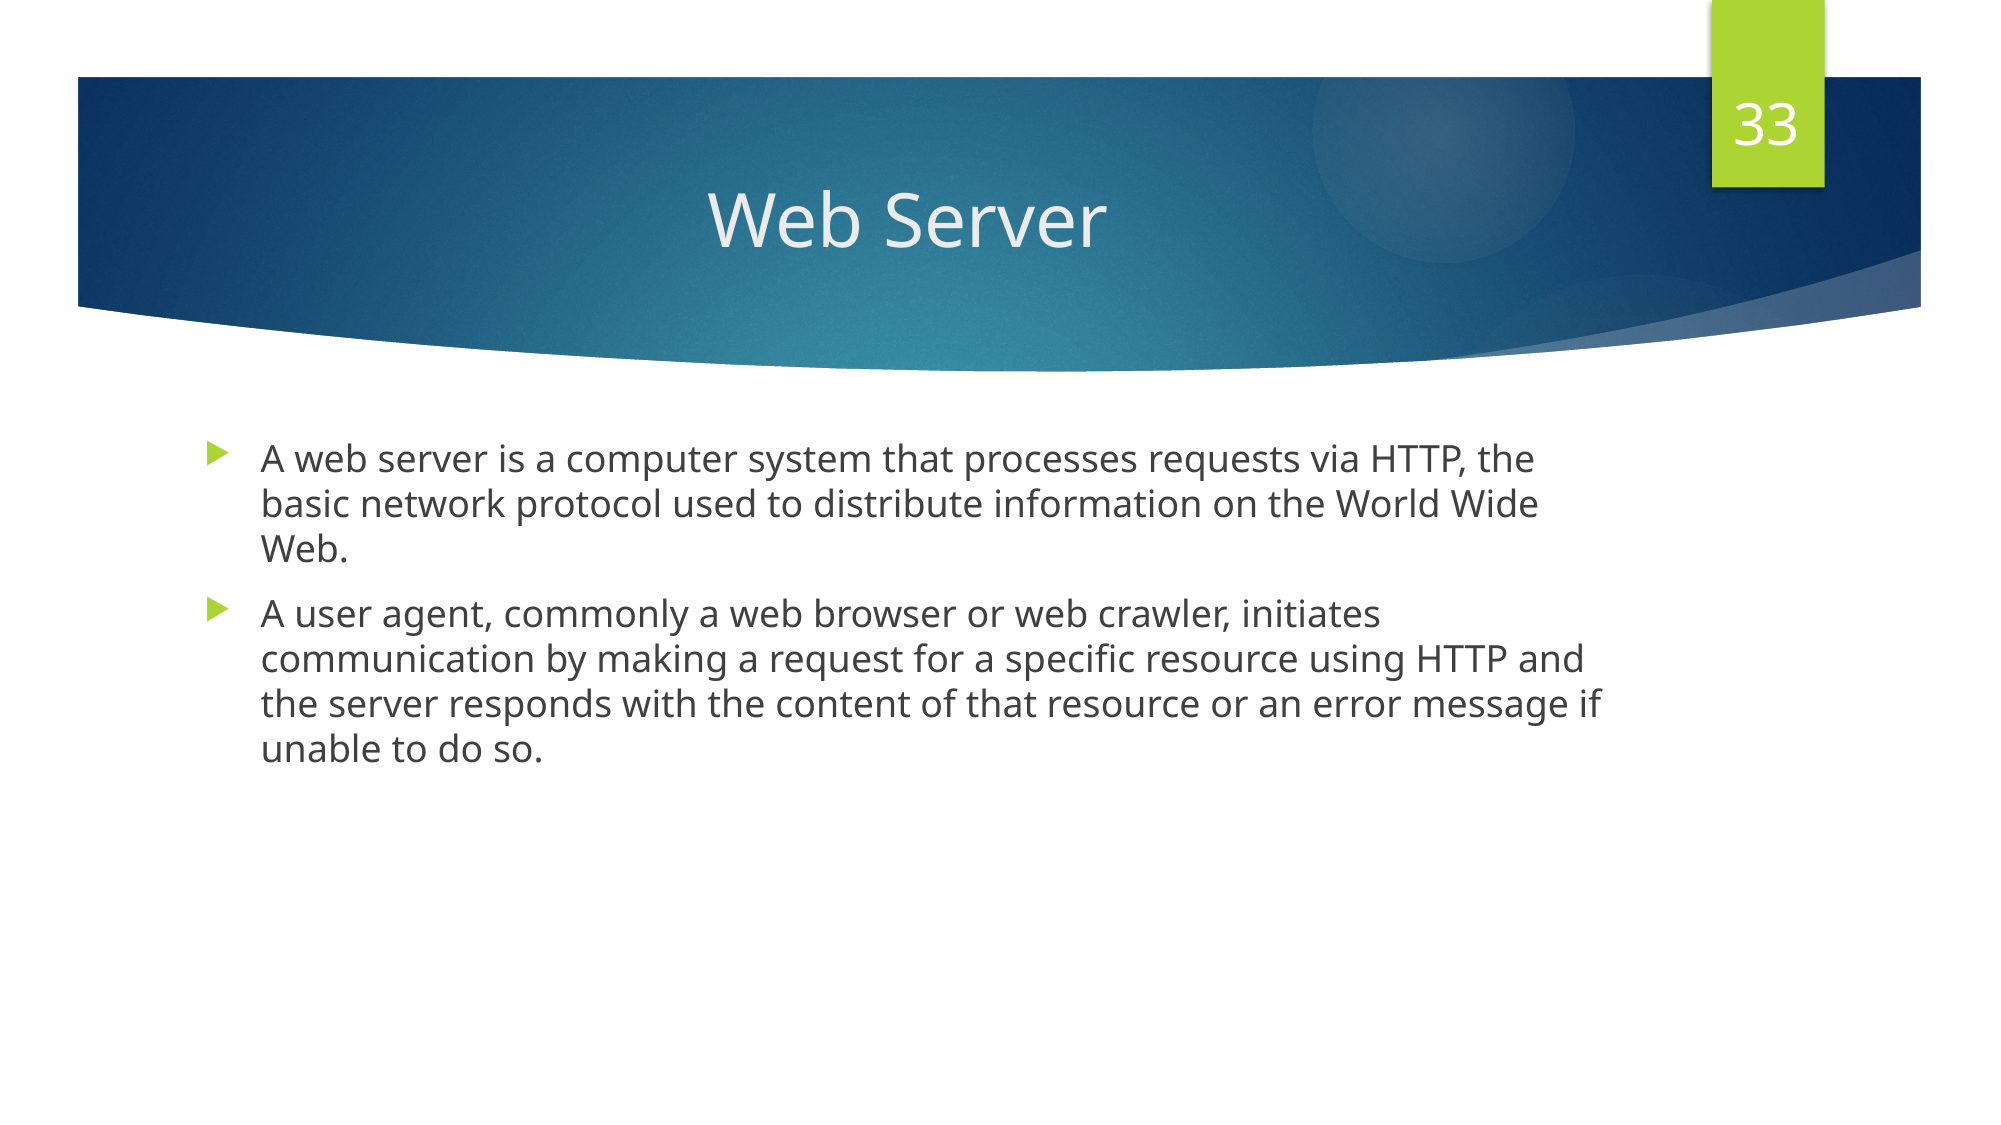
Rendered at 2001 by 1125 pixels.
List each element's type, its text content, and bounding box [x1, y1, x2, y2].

list A web server is a computer system that processes requests via HTTP, the basic network protocol used to distribute information on the World Wide Web. A user agent, commonly a web browser or web crawler, initiates communication by making a request for a specific resource using HTTP and the server responds with the content of that resource or an error message if unable to do so. [189, 427, 1627, 988]
slide_number 33 [1698, 48, 1836, 175]
title Web Server [189, 159, 1627, 276]
